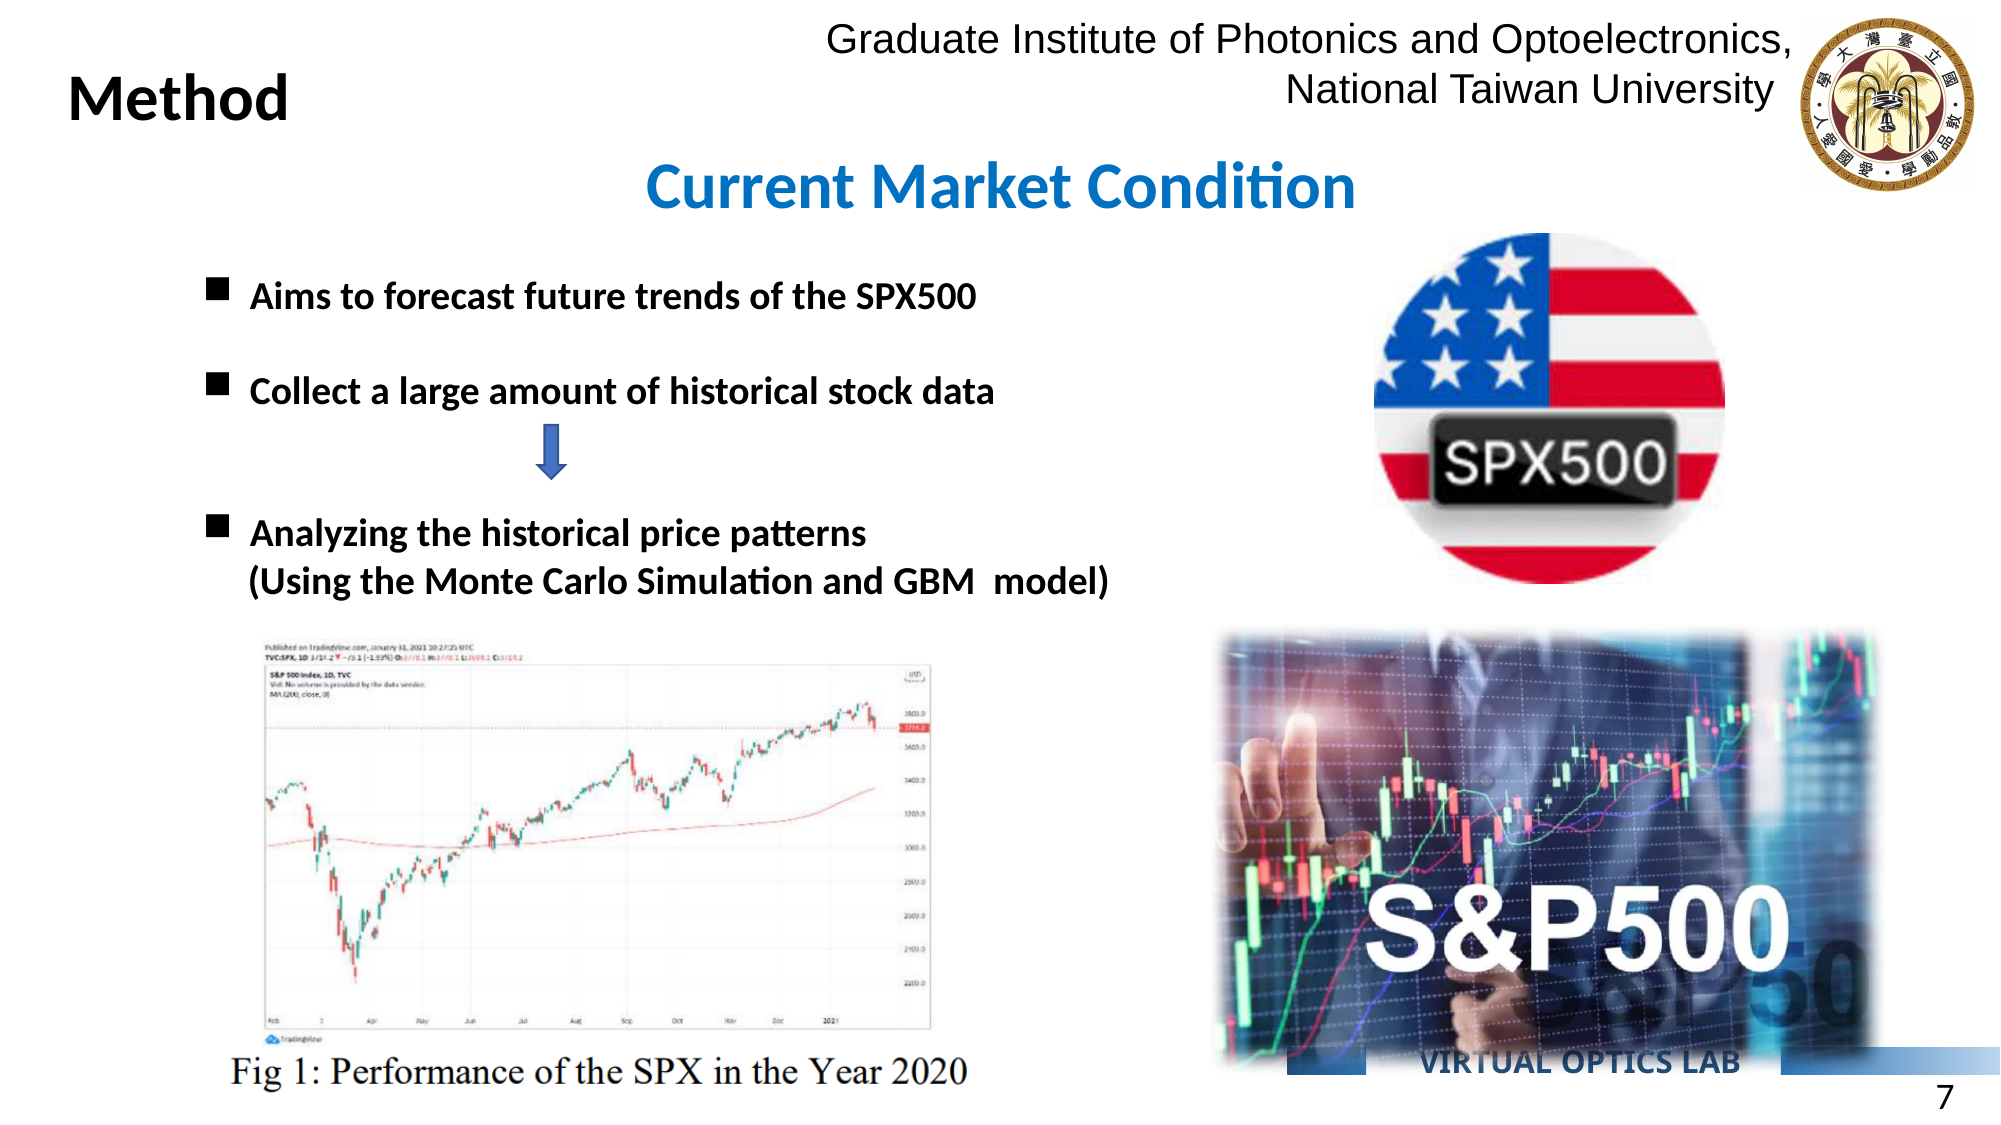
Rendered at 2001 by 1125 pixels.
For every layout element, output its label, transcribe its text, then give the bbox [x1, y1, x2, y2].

text_box Aims to forecast future trends of the SPX500 Collect a large amount of historical stock data Analyzing the historical price patterns (Using the Monte Carlo Simulation and GBM model) [188, 262, 1209, 658]
text_box [535, 423, 568, 481]
text_box Method Current Market Condition [53, 55, 1952, 175]
picture [1799, 18, 1975, 192]
picture [1374, 233, 1725, 584]
picture [224, 622, 987, 1105]
text_box 7 [1920, 1065, 1970, 1125]
picture [1207, 622, 1887, 1075]
